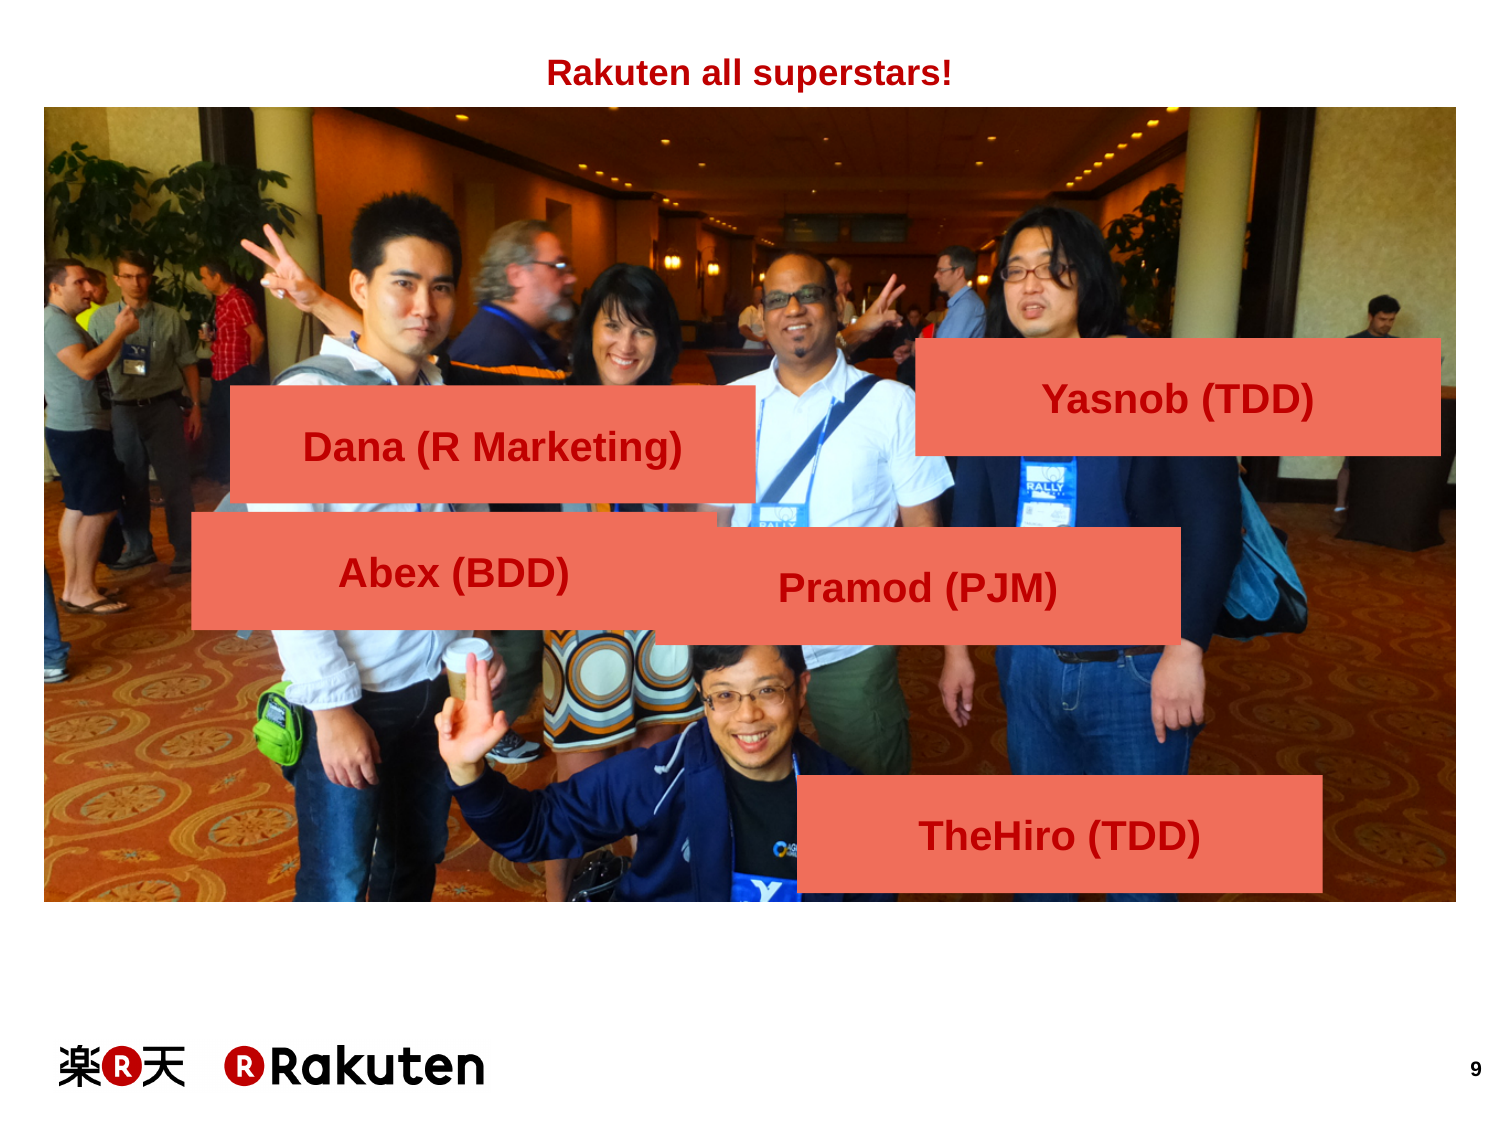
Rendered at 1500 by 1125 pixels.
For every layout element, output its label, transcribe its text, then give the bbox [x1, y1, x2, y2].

picture [53, 1039, 491, 1093]
title Rakuten all superstars! [59, 41, 1441, 101]
picture [43, 107, 1456, 902]
